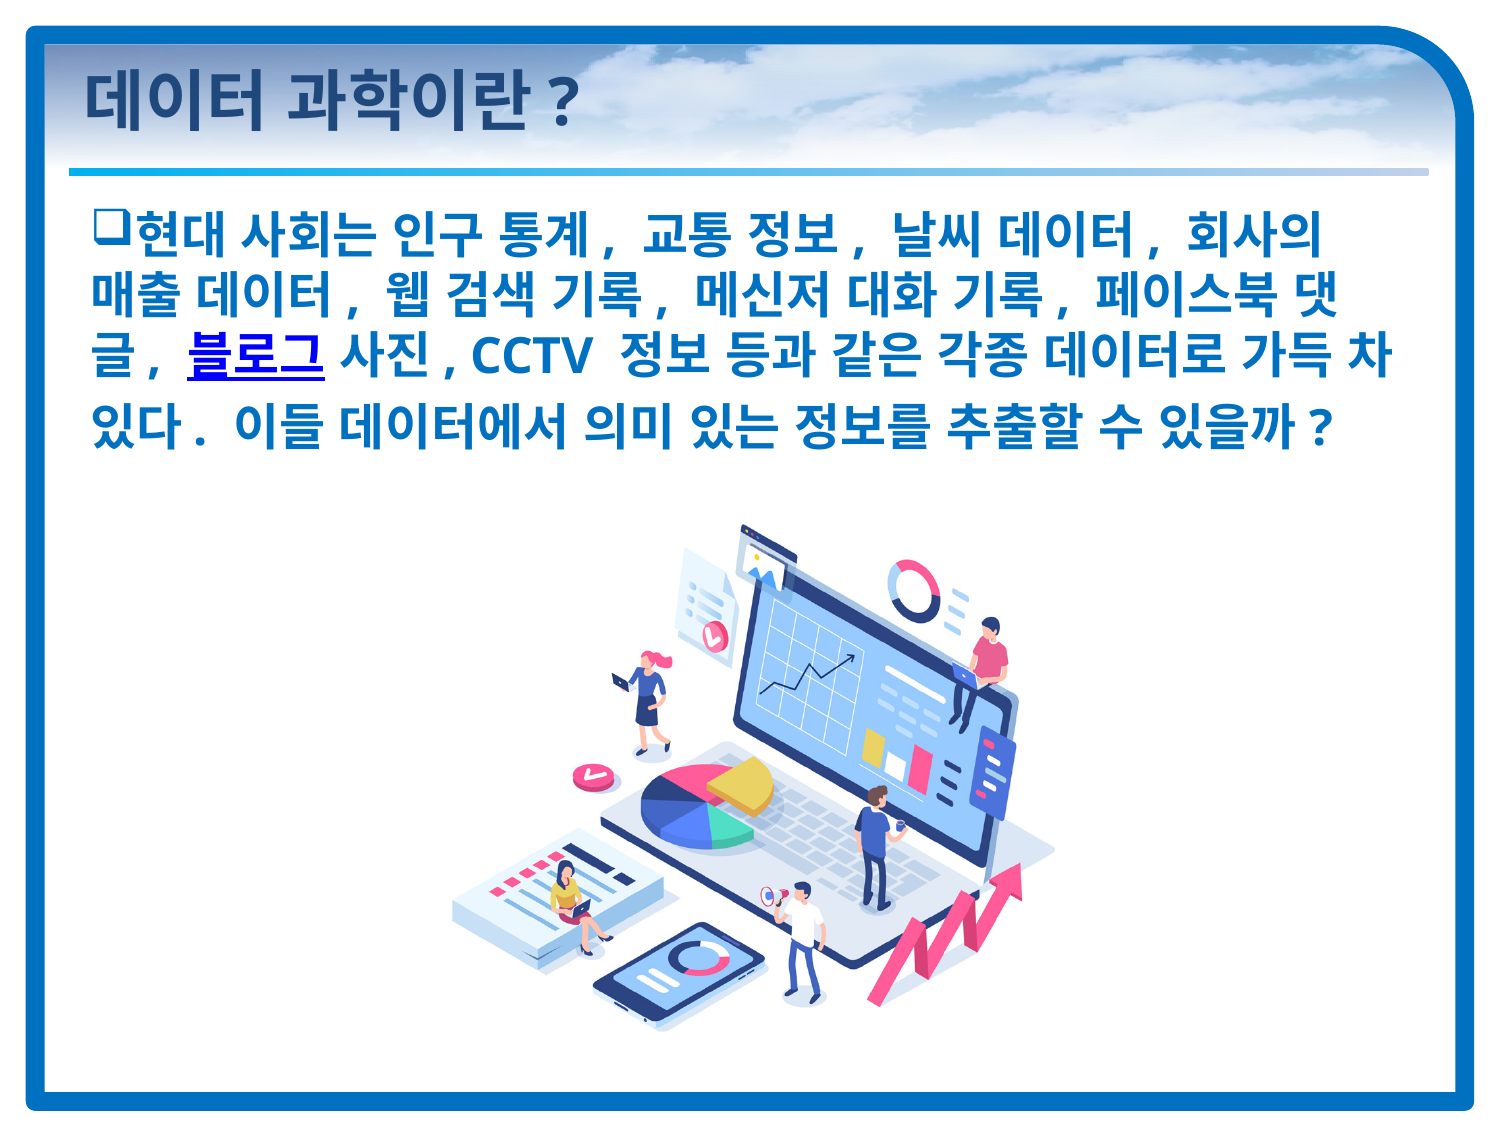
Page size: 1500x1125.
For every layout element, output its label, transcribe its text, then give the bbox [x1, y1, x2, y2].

list 현대 사회는 인구 통계, 교통 정보, 날씨 데이터, 회사의 매출 데이터, 웹 검색 기록, 메신저 대화 기록, 페이스북 댓글, 블로그 사진, CCTV 정보 등과 같은 각종 데이터로 가득 차 있다. 이들 데이터에서 의미 있는 정보를 추출할 수 있을까? [75, 195, 1425, 1005]
title 데이터 과학이란? [68, 35, 1419, 163]
picture [413, 518, 1075, 1040]
